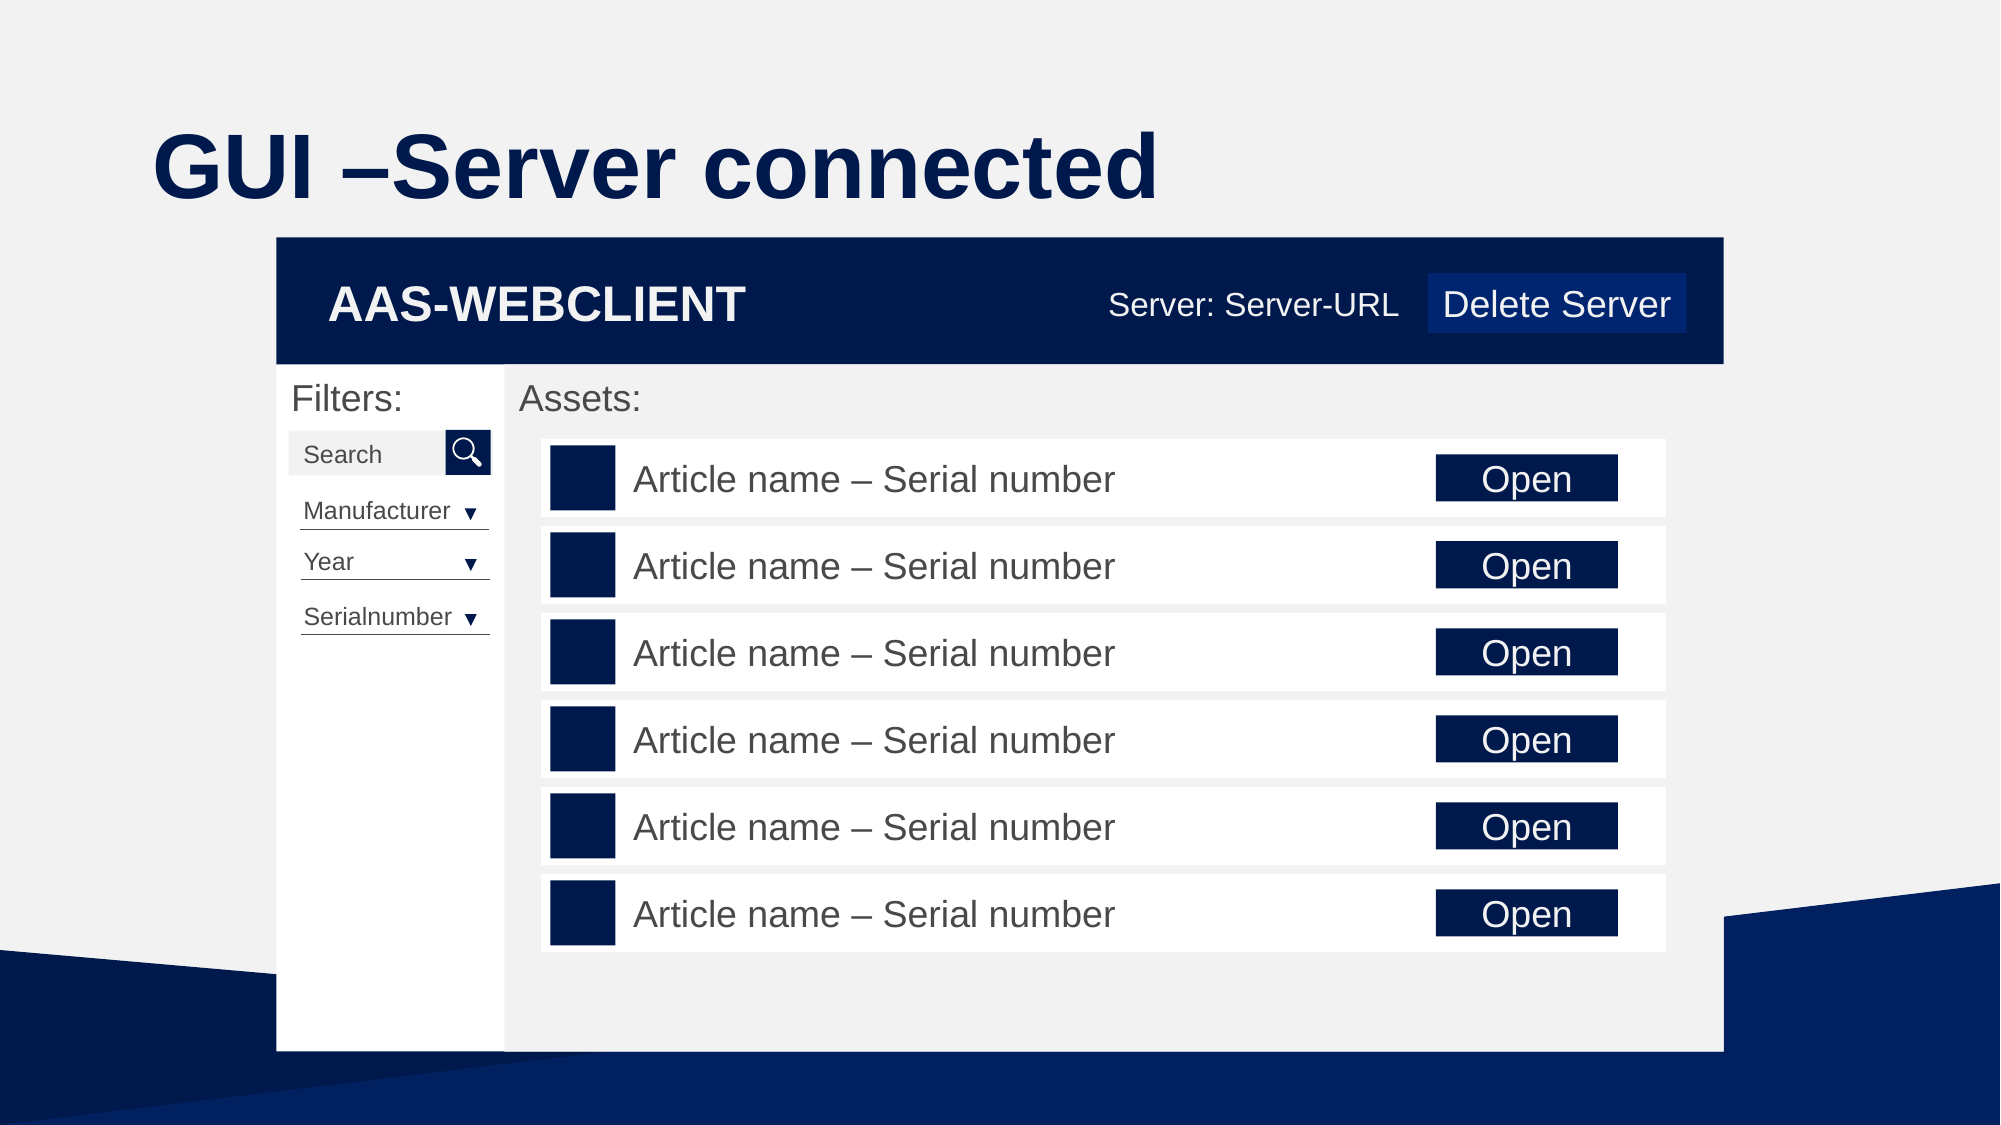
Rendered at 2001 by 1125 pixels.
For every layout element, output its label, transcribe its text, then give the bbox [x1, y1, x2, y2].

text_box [276, 237, 1724, 1052]
title GUI –Server connected [137, 59, 1863, 278]
